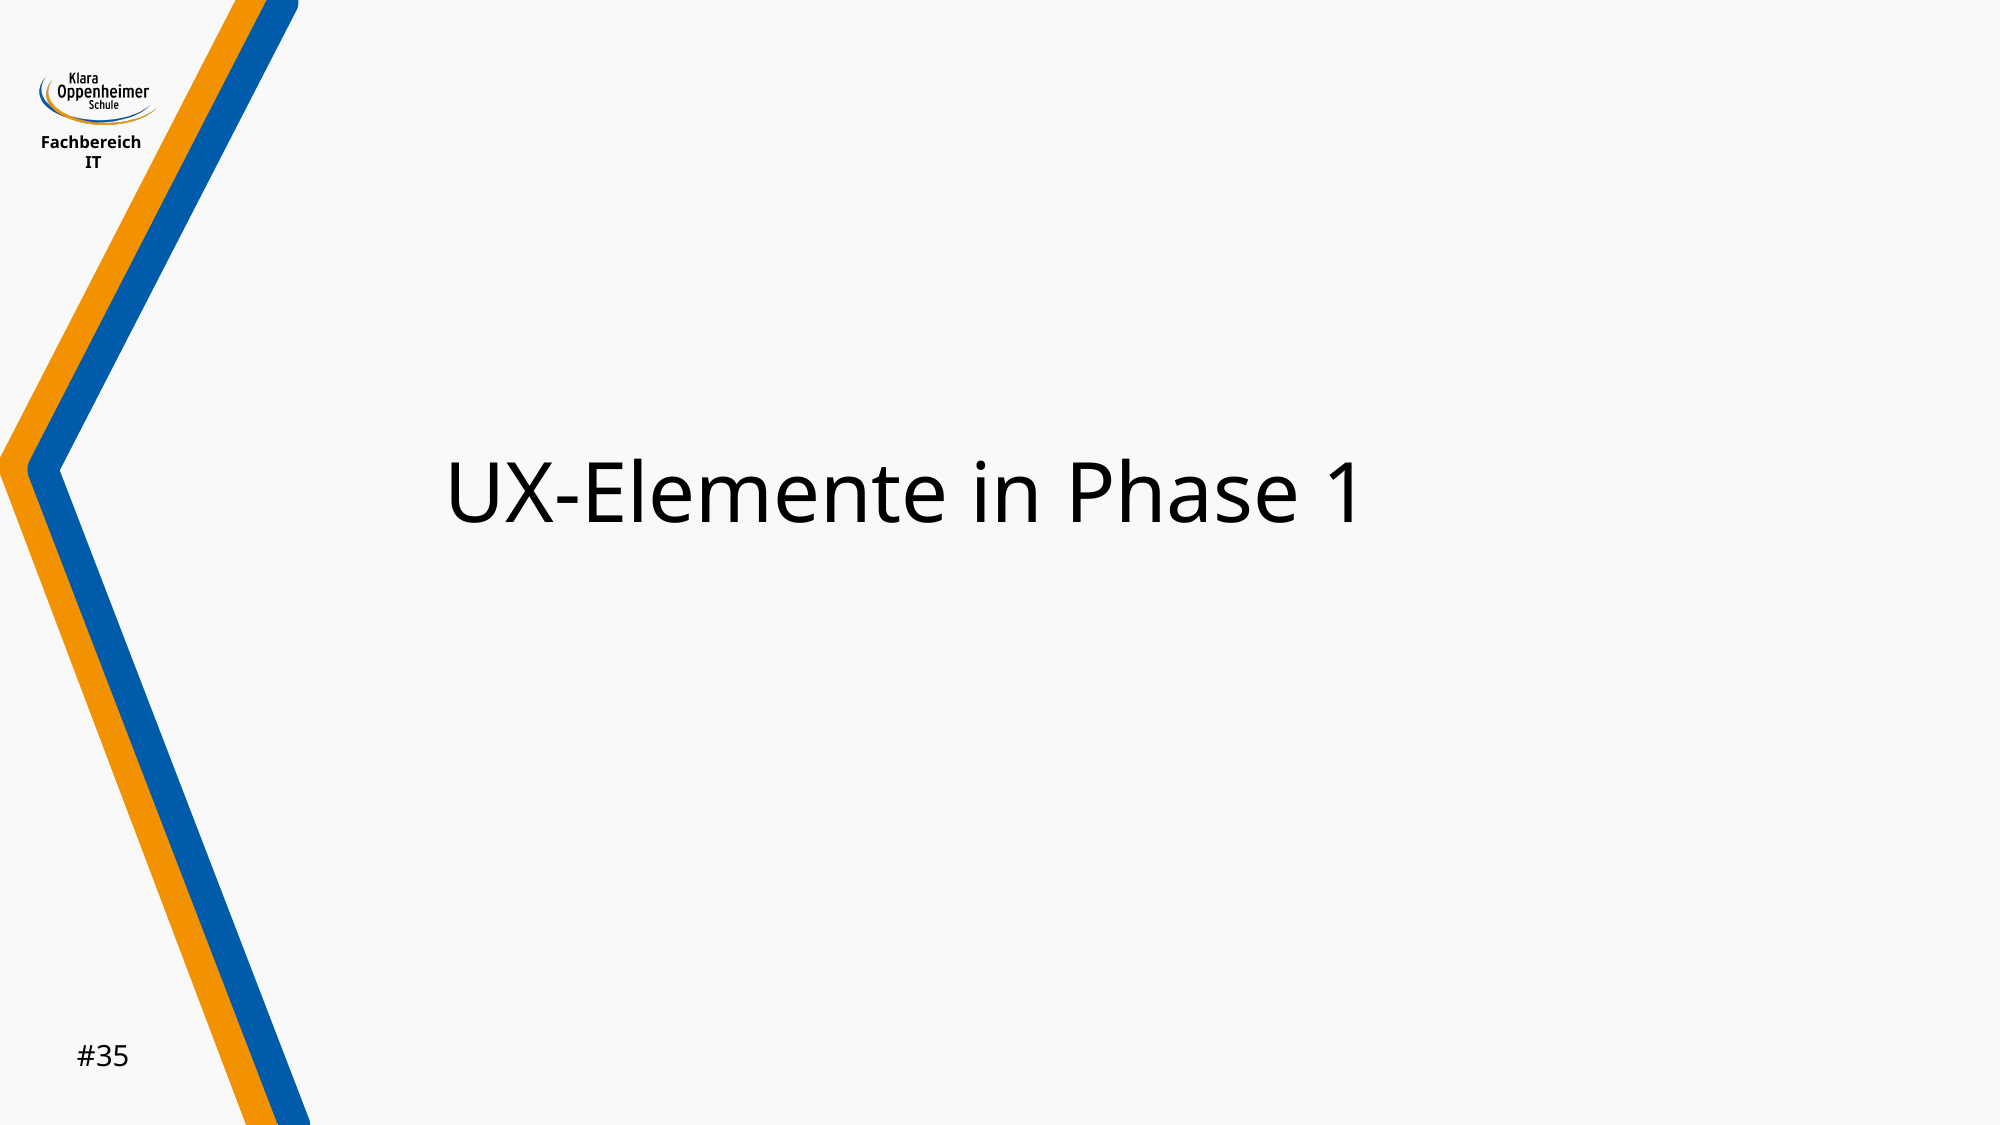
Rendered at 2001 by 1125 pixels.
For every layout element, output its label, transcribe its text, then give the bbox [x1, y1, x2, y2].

picture [39, 72, 157, 125]
title UX-Elemente in Phase 1 [430, 431, 2000, 656]
slide_number #35 [36, 1029, 171, 1090]
